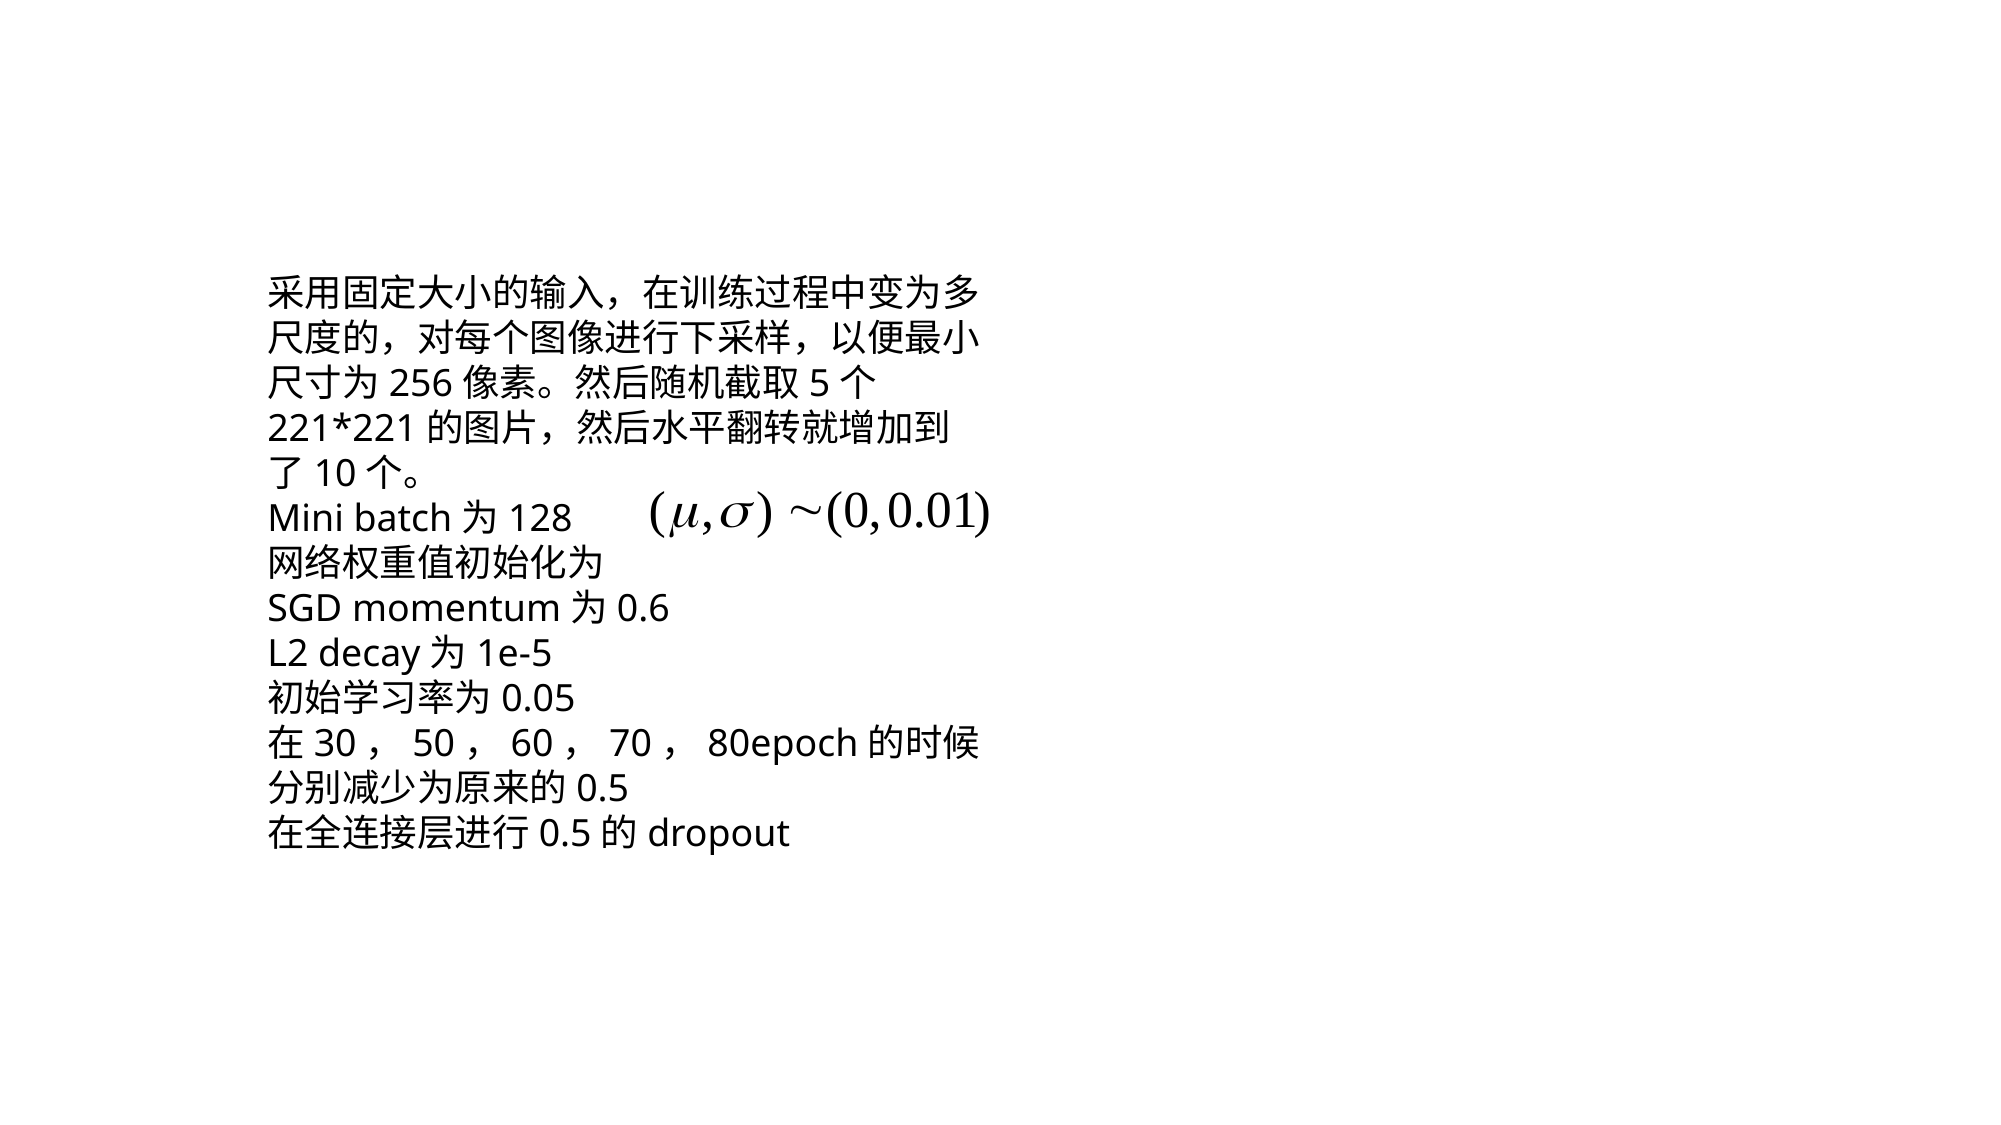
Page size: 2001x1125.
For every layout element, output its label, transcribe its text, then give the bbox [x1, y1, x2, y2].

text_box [641, 480, 1000, 550]
text_box 采用固定大小的输入，在训练过程中变为多尺度的，对每个图像进行下采样，以便最小尺寸为256像素。然后随机截取5个221*221的图片，然后水平翻转就增加到了10个。 Mini batch为128 网络权重值初始化为 SGD momentum为0.6 L2 decay为1e-5 初始学习率为0.05 在30，50，60，70，80epoch的时候分别减少为原来的0.5 在全连接层进行0.5的dropout [252, 261, 1000, 907]
